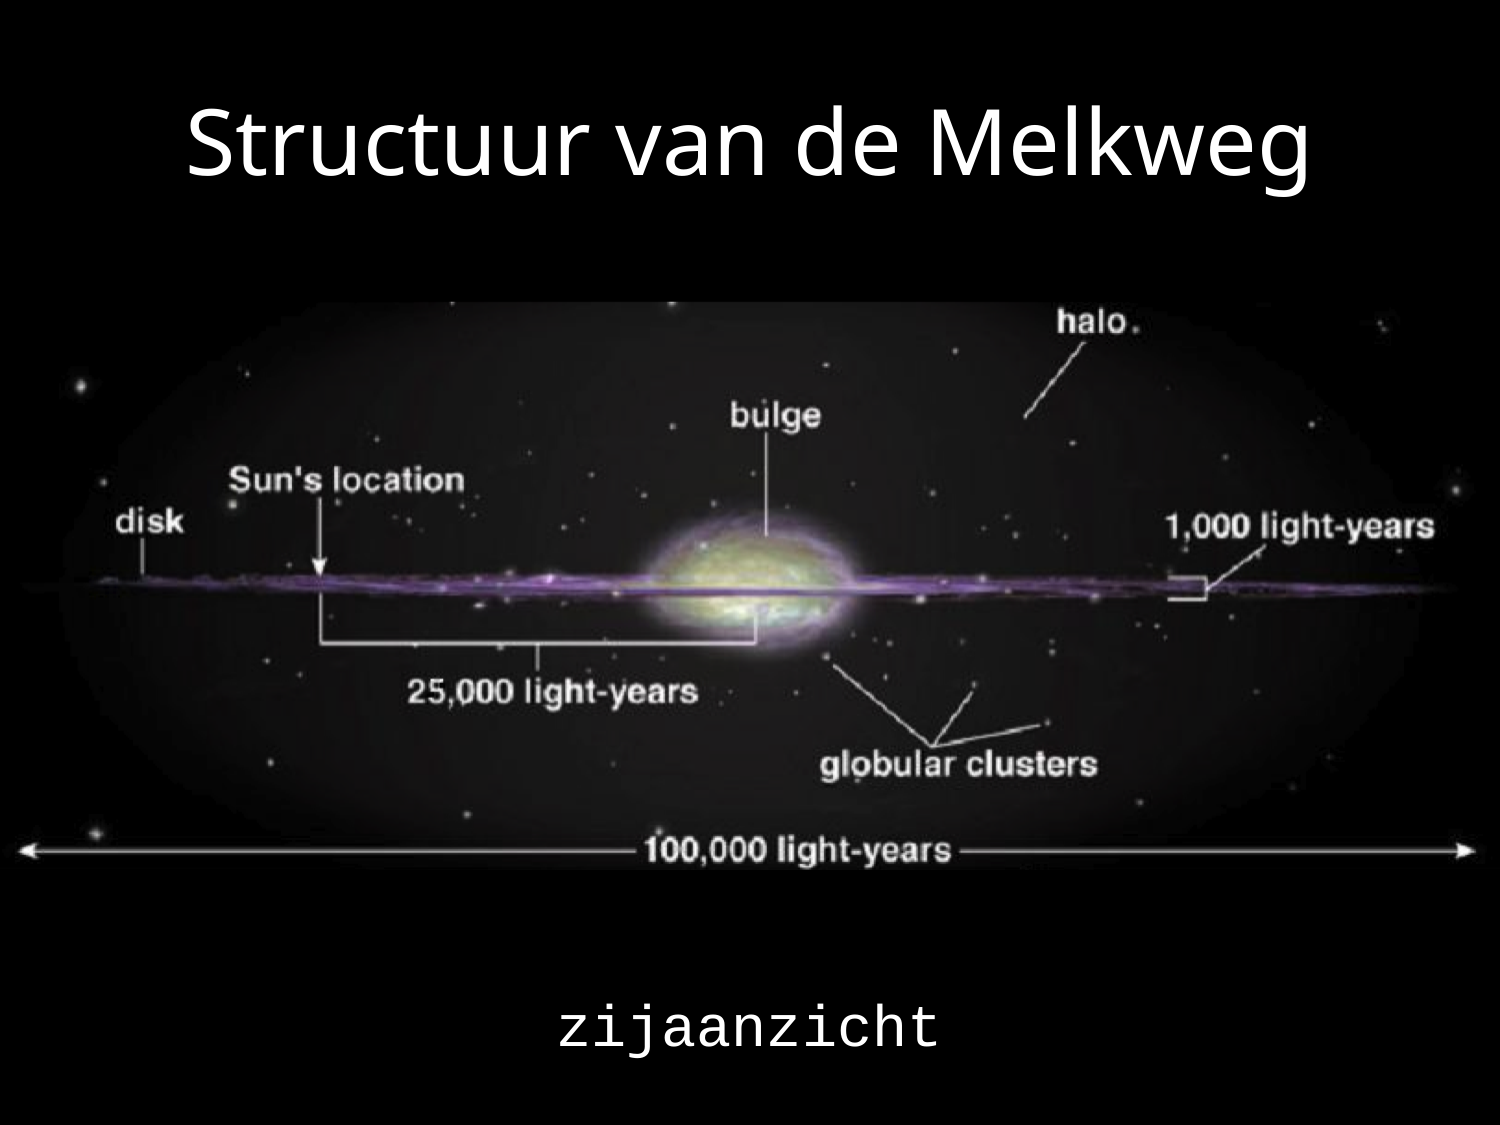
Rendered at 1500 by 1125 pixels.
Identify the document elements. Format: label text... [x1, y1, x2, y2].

title Structuur van de Melkweg [75, 45, 1425, 233]
picture [0, 301, 1500, 879]
list zijaanzicht [75, 980, 1425, 1066]
